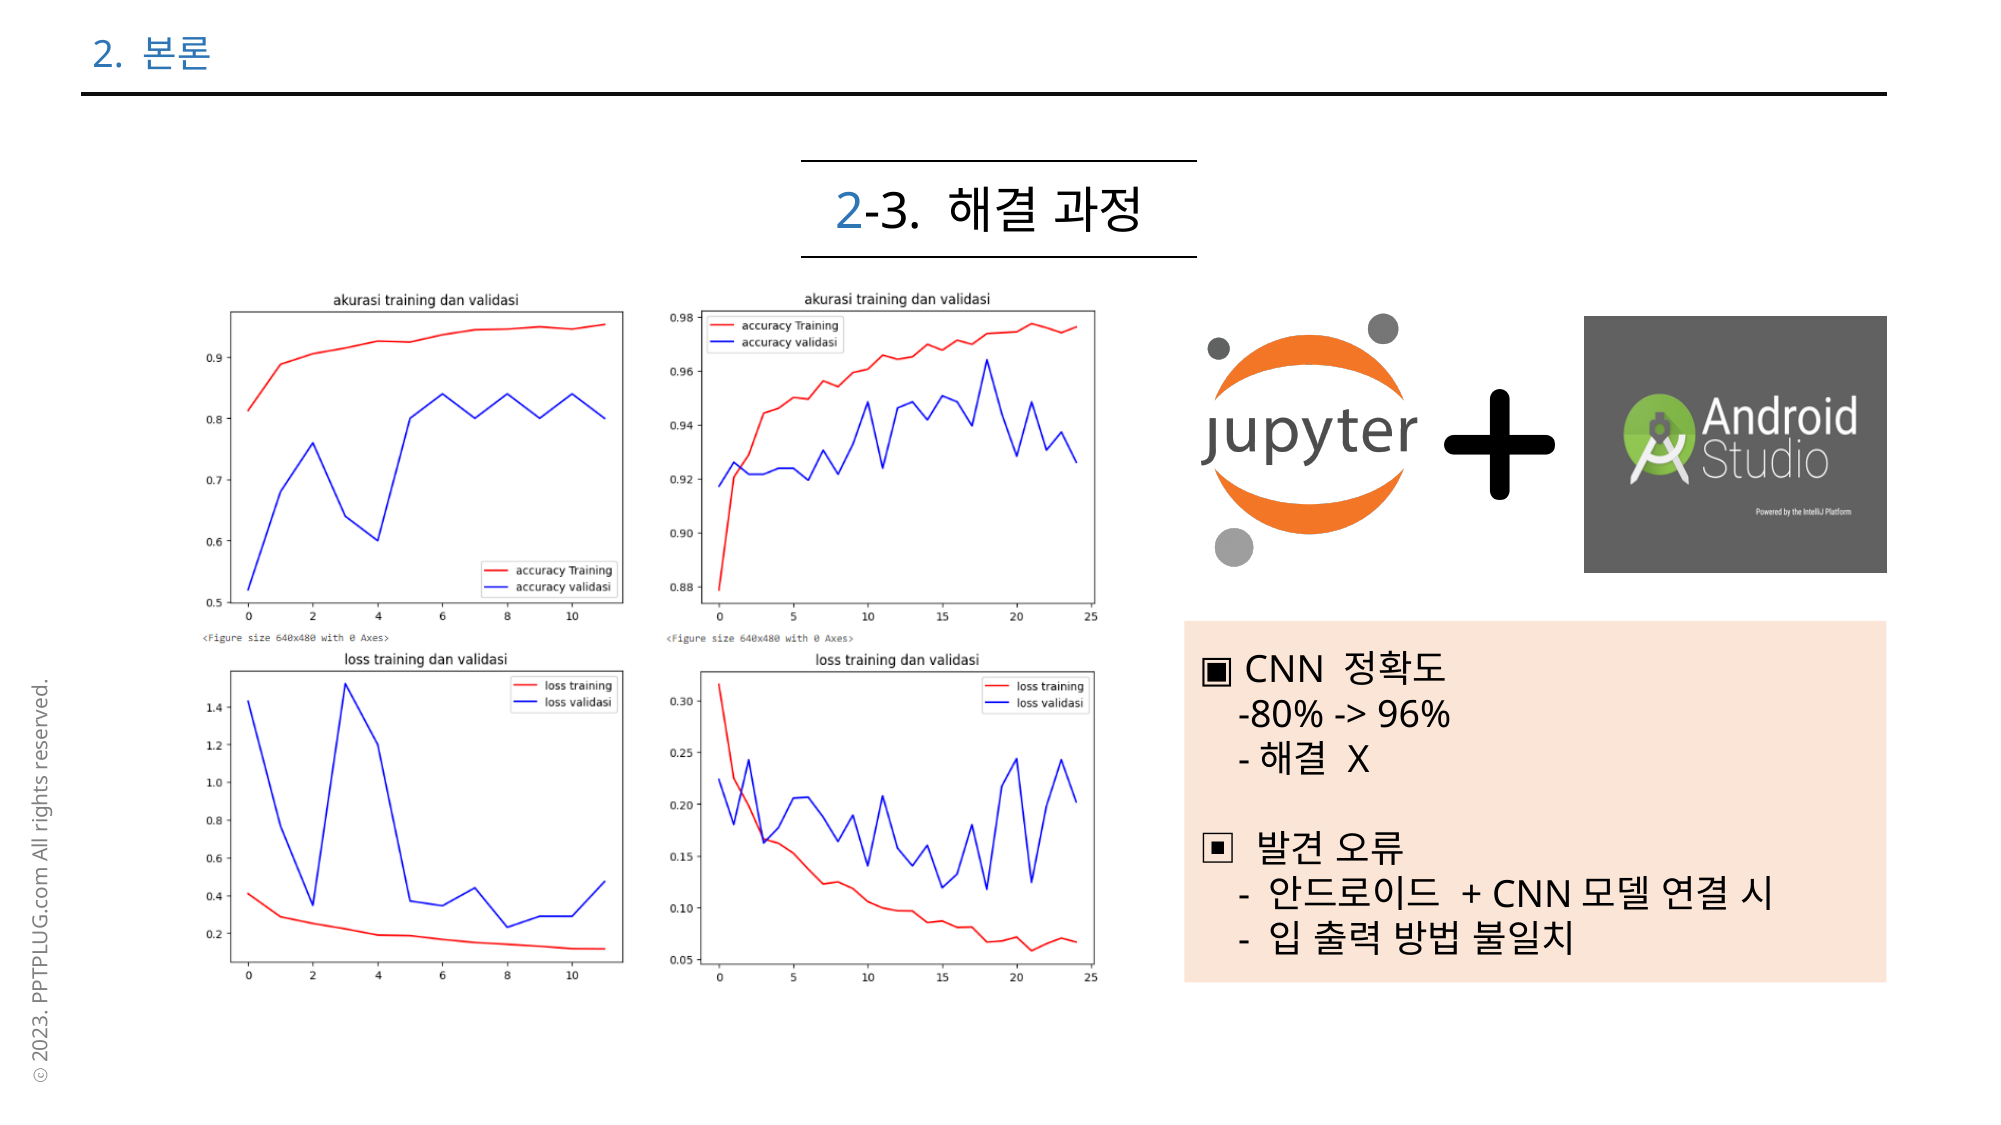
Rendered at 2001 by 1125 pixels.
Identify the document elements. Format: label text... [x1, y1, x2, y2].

picture [660, 282, 1113, 993]
text_box 2. 본론 [77, 22, 1142, 83]
text_box [1183, 620, 1887, 983]
text_box 2-3. 해결 과정 [820, 170, 1197, 246]
picture [191, 282, 636, 993]
picture [1584, 316, 1887, 573]
text_box ▣ CNN 정확도 -80% -> 96% -해결 X ▣ 발견 오류 - 안드로이드 + CNN모델 연결 시 - 입 출력 방법 불일치 [1184, 637, 1887, 968]
picture [1444, 389, 1555, 500]
picture [1198, 310, 1421, 568]
